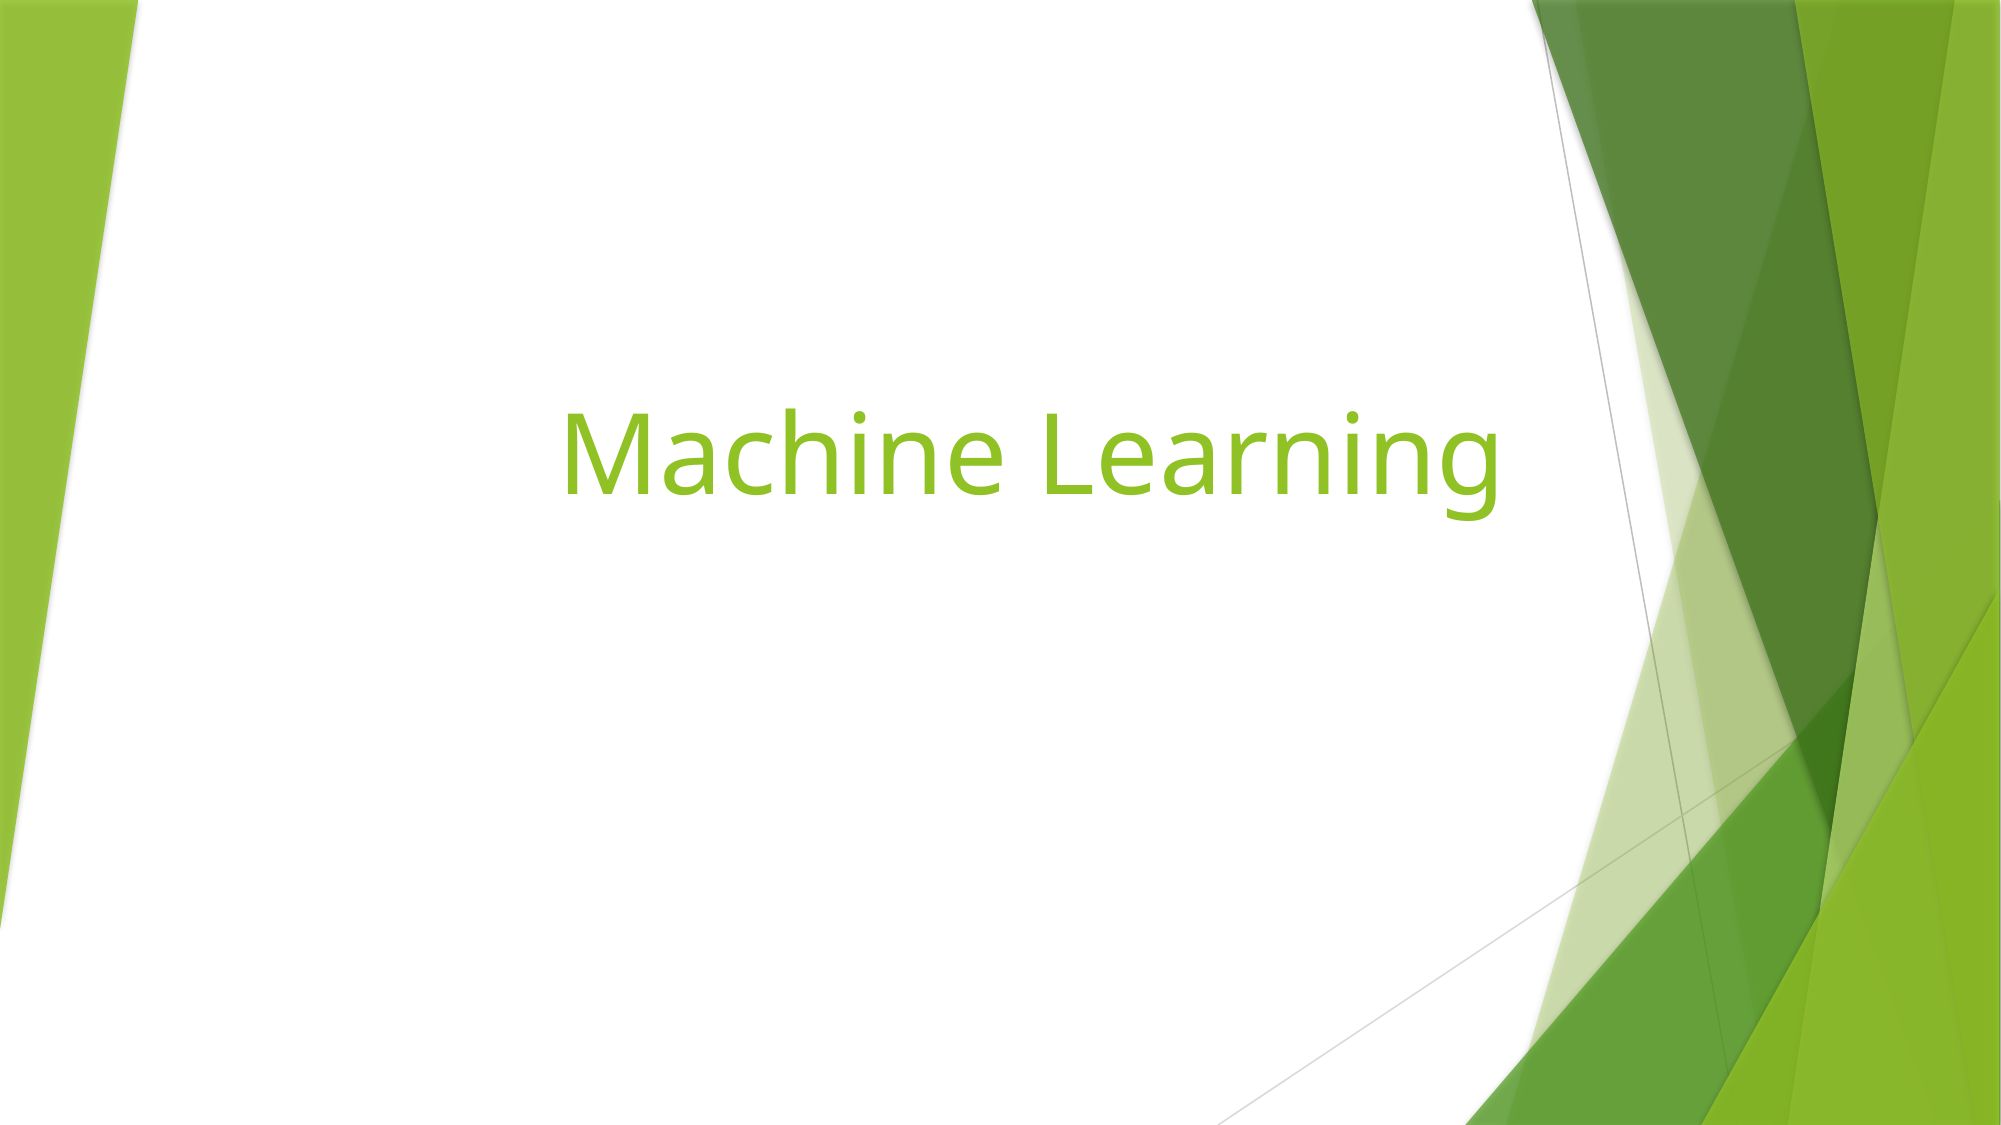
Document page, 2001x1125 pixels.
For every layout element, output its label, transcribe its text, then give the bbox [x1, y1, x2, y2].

title Machine Learning [175, 346, 1522, 525]
